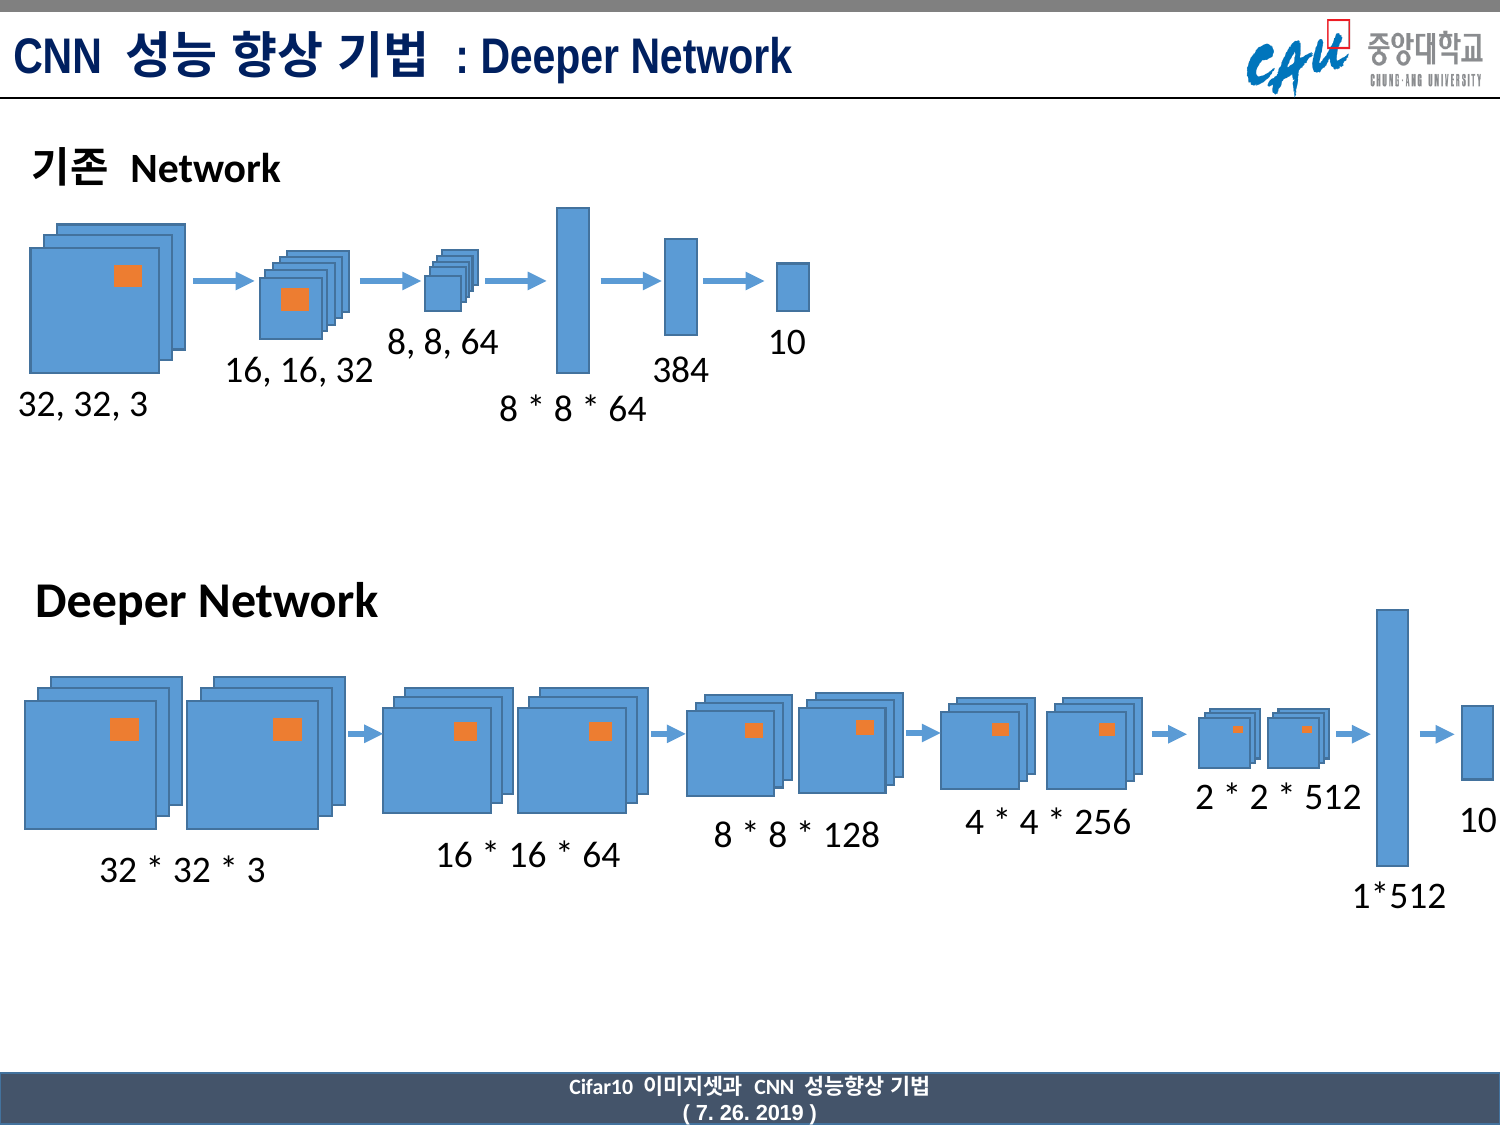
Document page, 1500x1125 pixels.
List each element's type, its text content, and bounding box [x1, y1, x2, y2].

text_box 8 * 8 * 128 [698, 802, 896, 863]
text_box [24, 676, 345, 829]
text_box [1300, 723, 1314, 735]
text_box [1231, 723, 1245, 735]
text_box [393, 696, 503, 804]
text_box [1204, 712, 1256, 764]
text_box [539, 687, 649, 795]
text_box 기존 Network [16, 133, 296, 199]
text_box [1272, 712, 1325, 764]
picture [1227, 5, 1500, 110]
text_box [382, 707, 492, 814]
text_box 32 * 32 * 3 [84, 837, 281, 897]
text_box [687, 692, 904, 797]
text_box 10 [1443, 787, 1500, 848]
text_box [1277, 708, 1330, 760]
text_box [1461, 705, 1494, 781]
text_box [30, 207, 810, 416]
text_box [587, 720, 614, 743]
text_box [1209, 708, 1261, 760]
text_box [1376, 609, 1409, 863]
text_box [1198, 717, 1251, 764]
text_box [452, 720, 479, 743]
text_box 1*512 [1336, 863, 1462, 924]
text_box [1267, 717, 1320, 764]
text_box Deeper Network [20, 560, 394, 635]
text_box 4 * 4 * 256 [950, 789, 1147, 850]
text_box [528, 696, 638, 804]
text_box 16 * 16 * 64 [420, 822, 636, 883]
text_box [404, 687, 514, 795]
text_box CNN 성능 향상 기법 : Deeper Network [0, 4, 1173, 103]
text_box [940, 697, 1142, 789]
text_box 2 * 2 * 512 [1180, 764, 1377, 825]
text_box [517, 707, 627, 814]
